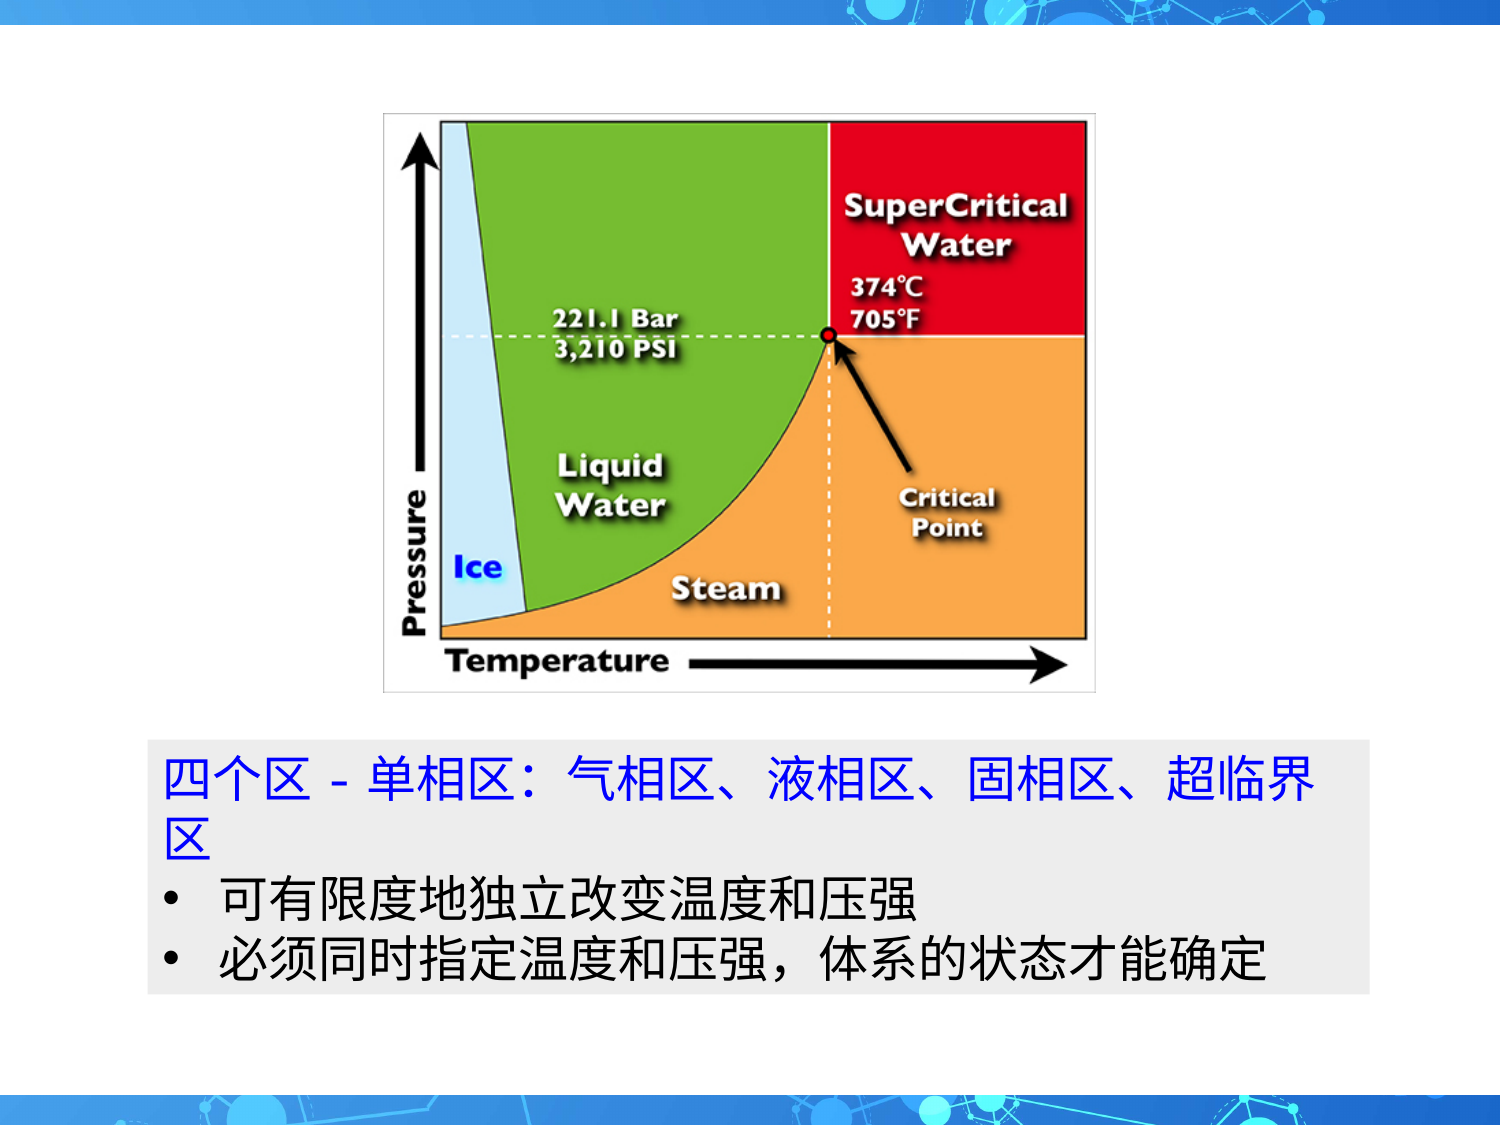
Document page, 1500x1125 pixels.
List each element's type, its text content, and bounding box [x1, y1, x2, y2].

text_box 四个区-单相区：气相区、液相区、固相区、超临界区 可有限度地独立改变温度和压强 必须同时指定温度和压强，体系的状态才能确定 [147, 739, 1370, 995]
picture [0, 1095, 1500, 1125]
picture [383, 113, 1096, 693]
picture [0, 0, 1500, 25]
